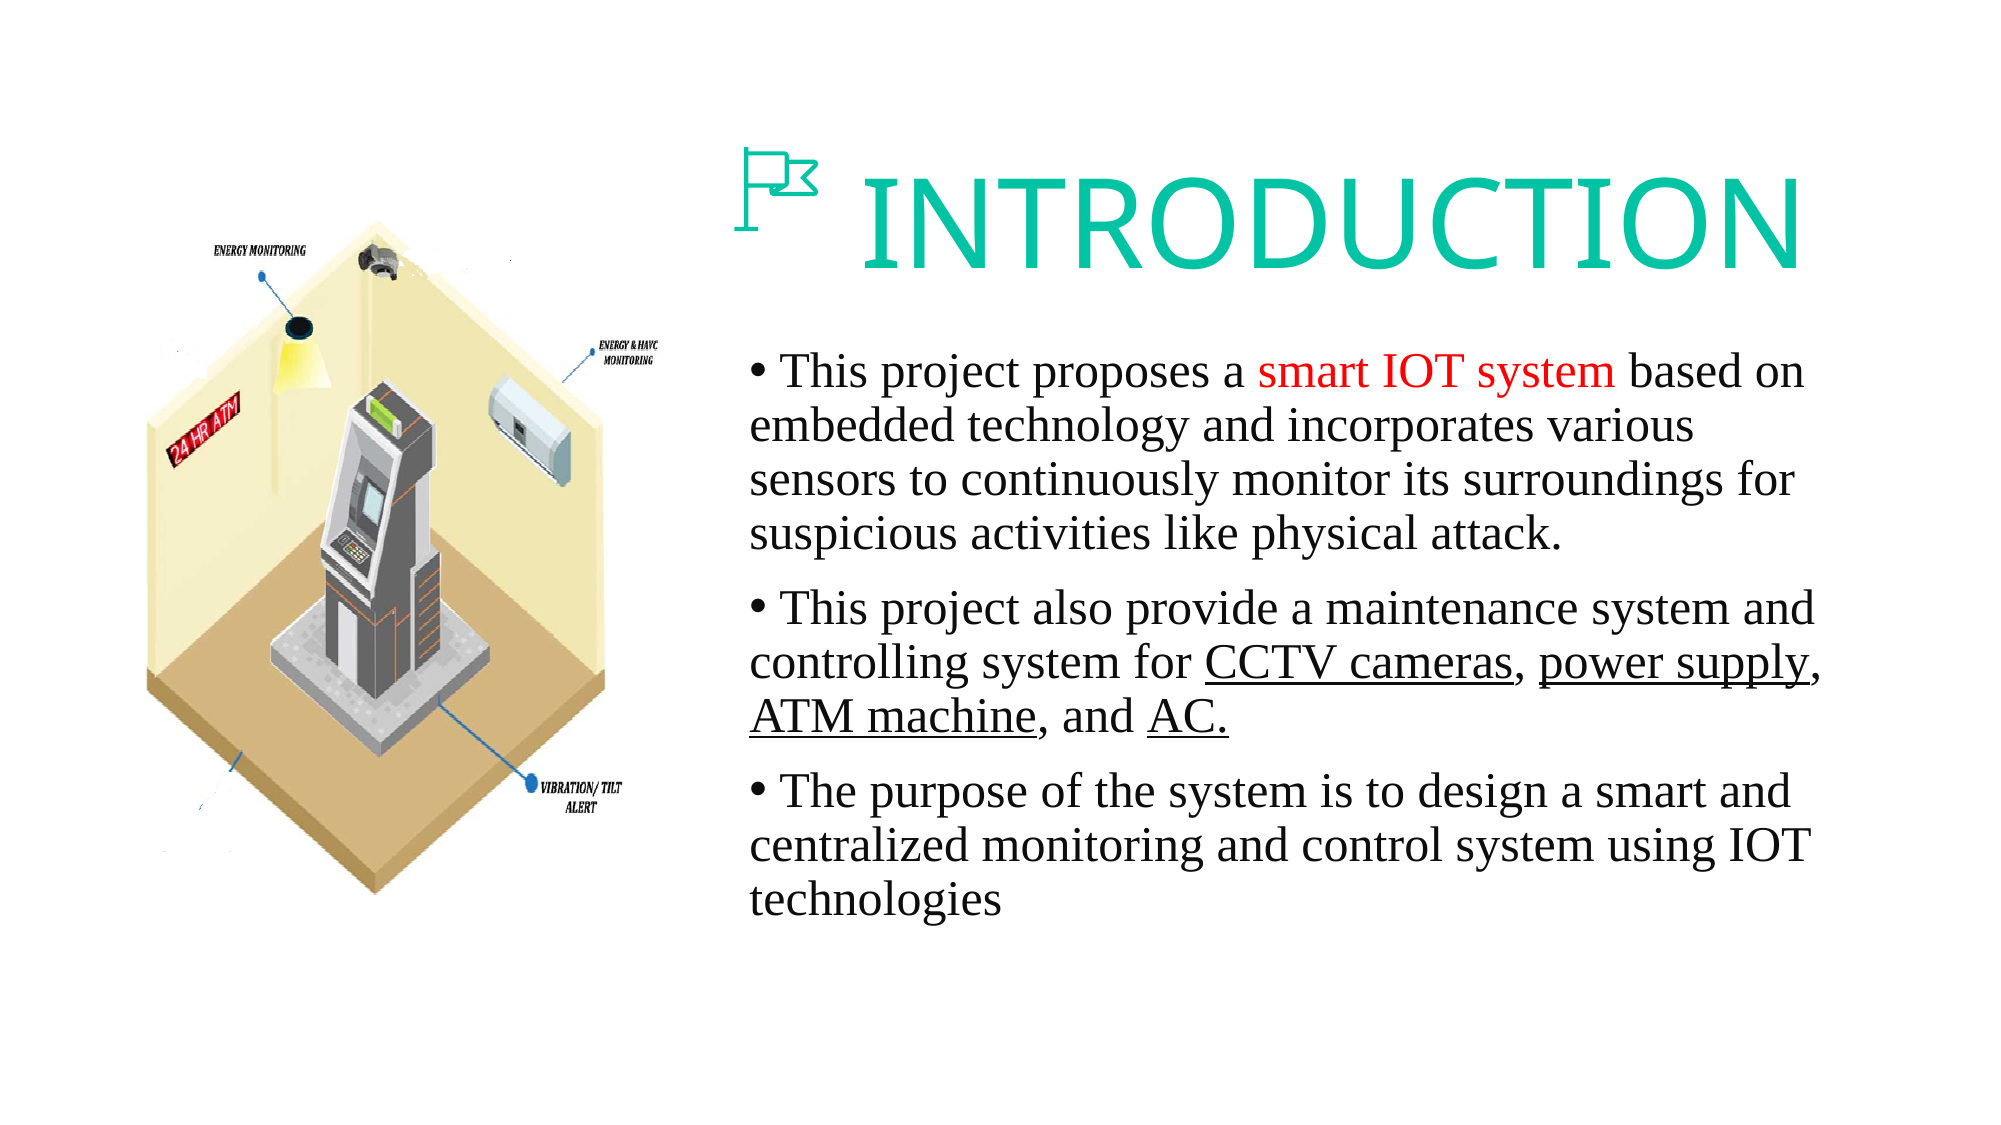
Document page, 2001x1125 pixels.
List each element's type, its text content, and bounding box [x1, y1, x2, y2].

title Introduction [845, 119, 1863, 337]
text_box [734, 147, 819, 232]
picture [110, 188, 690, 982]
list This project proposes a smart IOT system based on embedded technology and incorporates various sensors to continuously monitor its surroundings for suspicious activities like physical attack. This project also provide a maintenance system and controlling system for CCTV cameras, power supply, ATM machine, and AC. The purpose of the system is to design a smart and centralized monitoring and control system using IOT technologies [734, 337, 1863, 1008]
